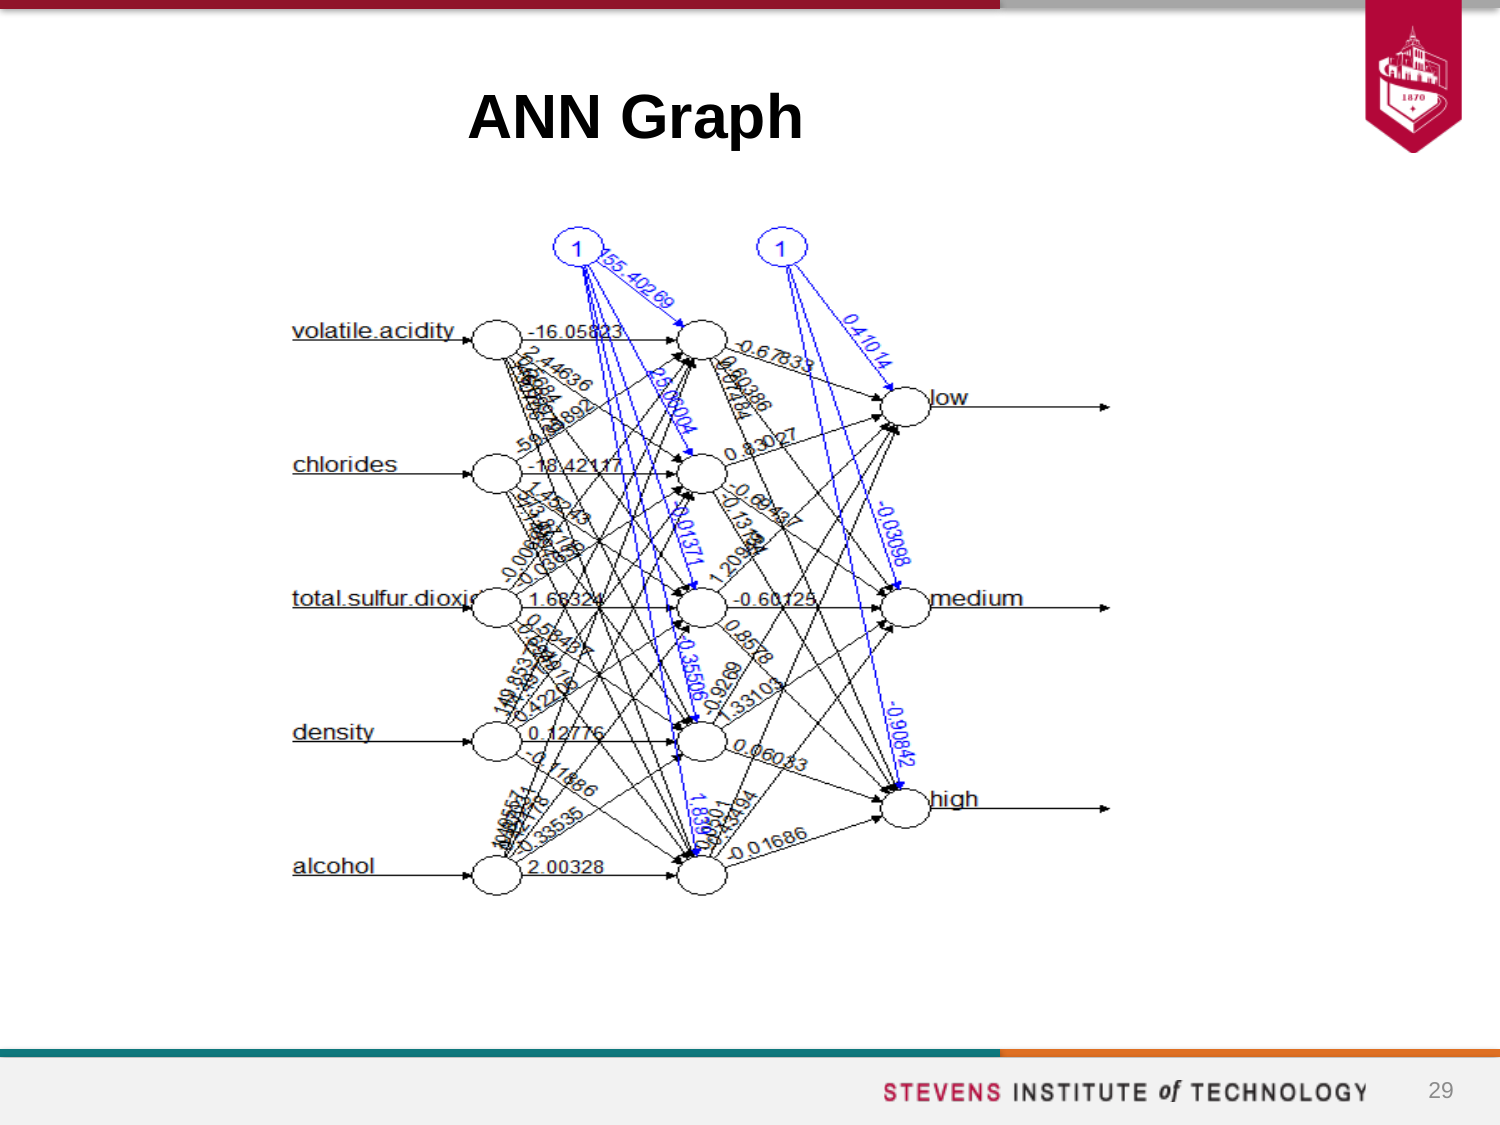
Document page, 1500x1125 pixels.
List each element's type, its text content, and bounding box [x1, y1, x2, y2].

picture [190, 207, 1212, 927]
title ANN Graph [37, 68, 1236, 157]
slide_number 29 [1401, 1059, 1481, 1120]
